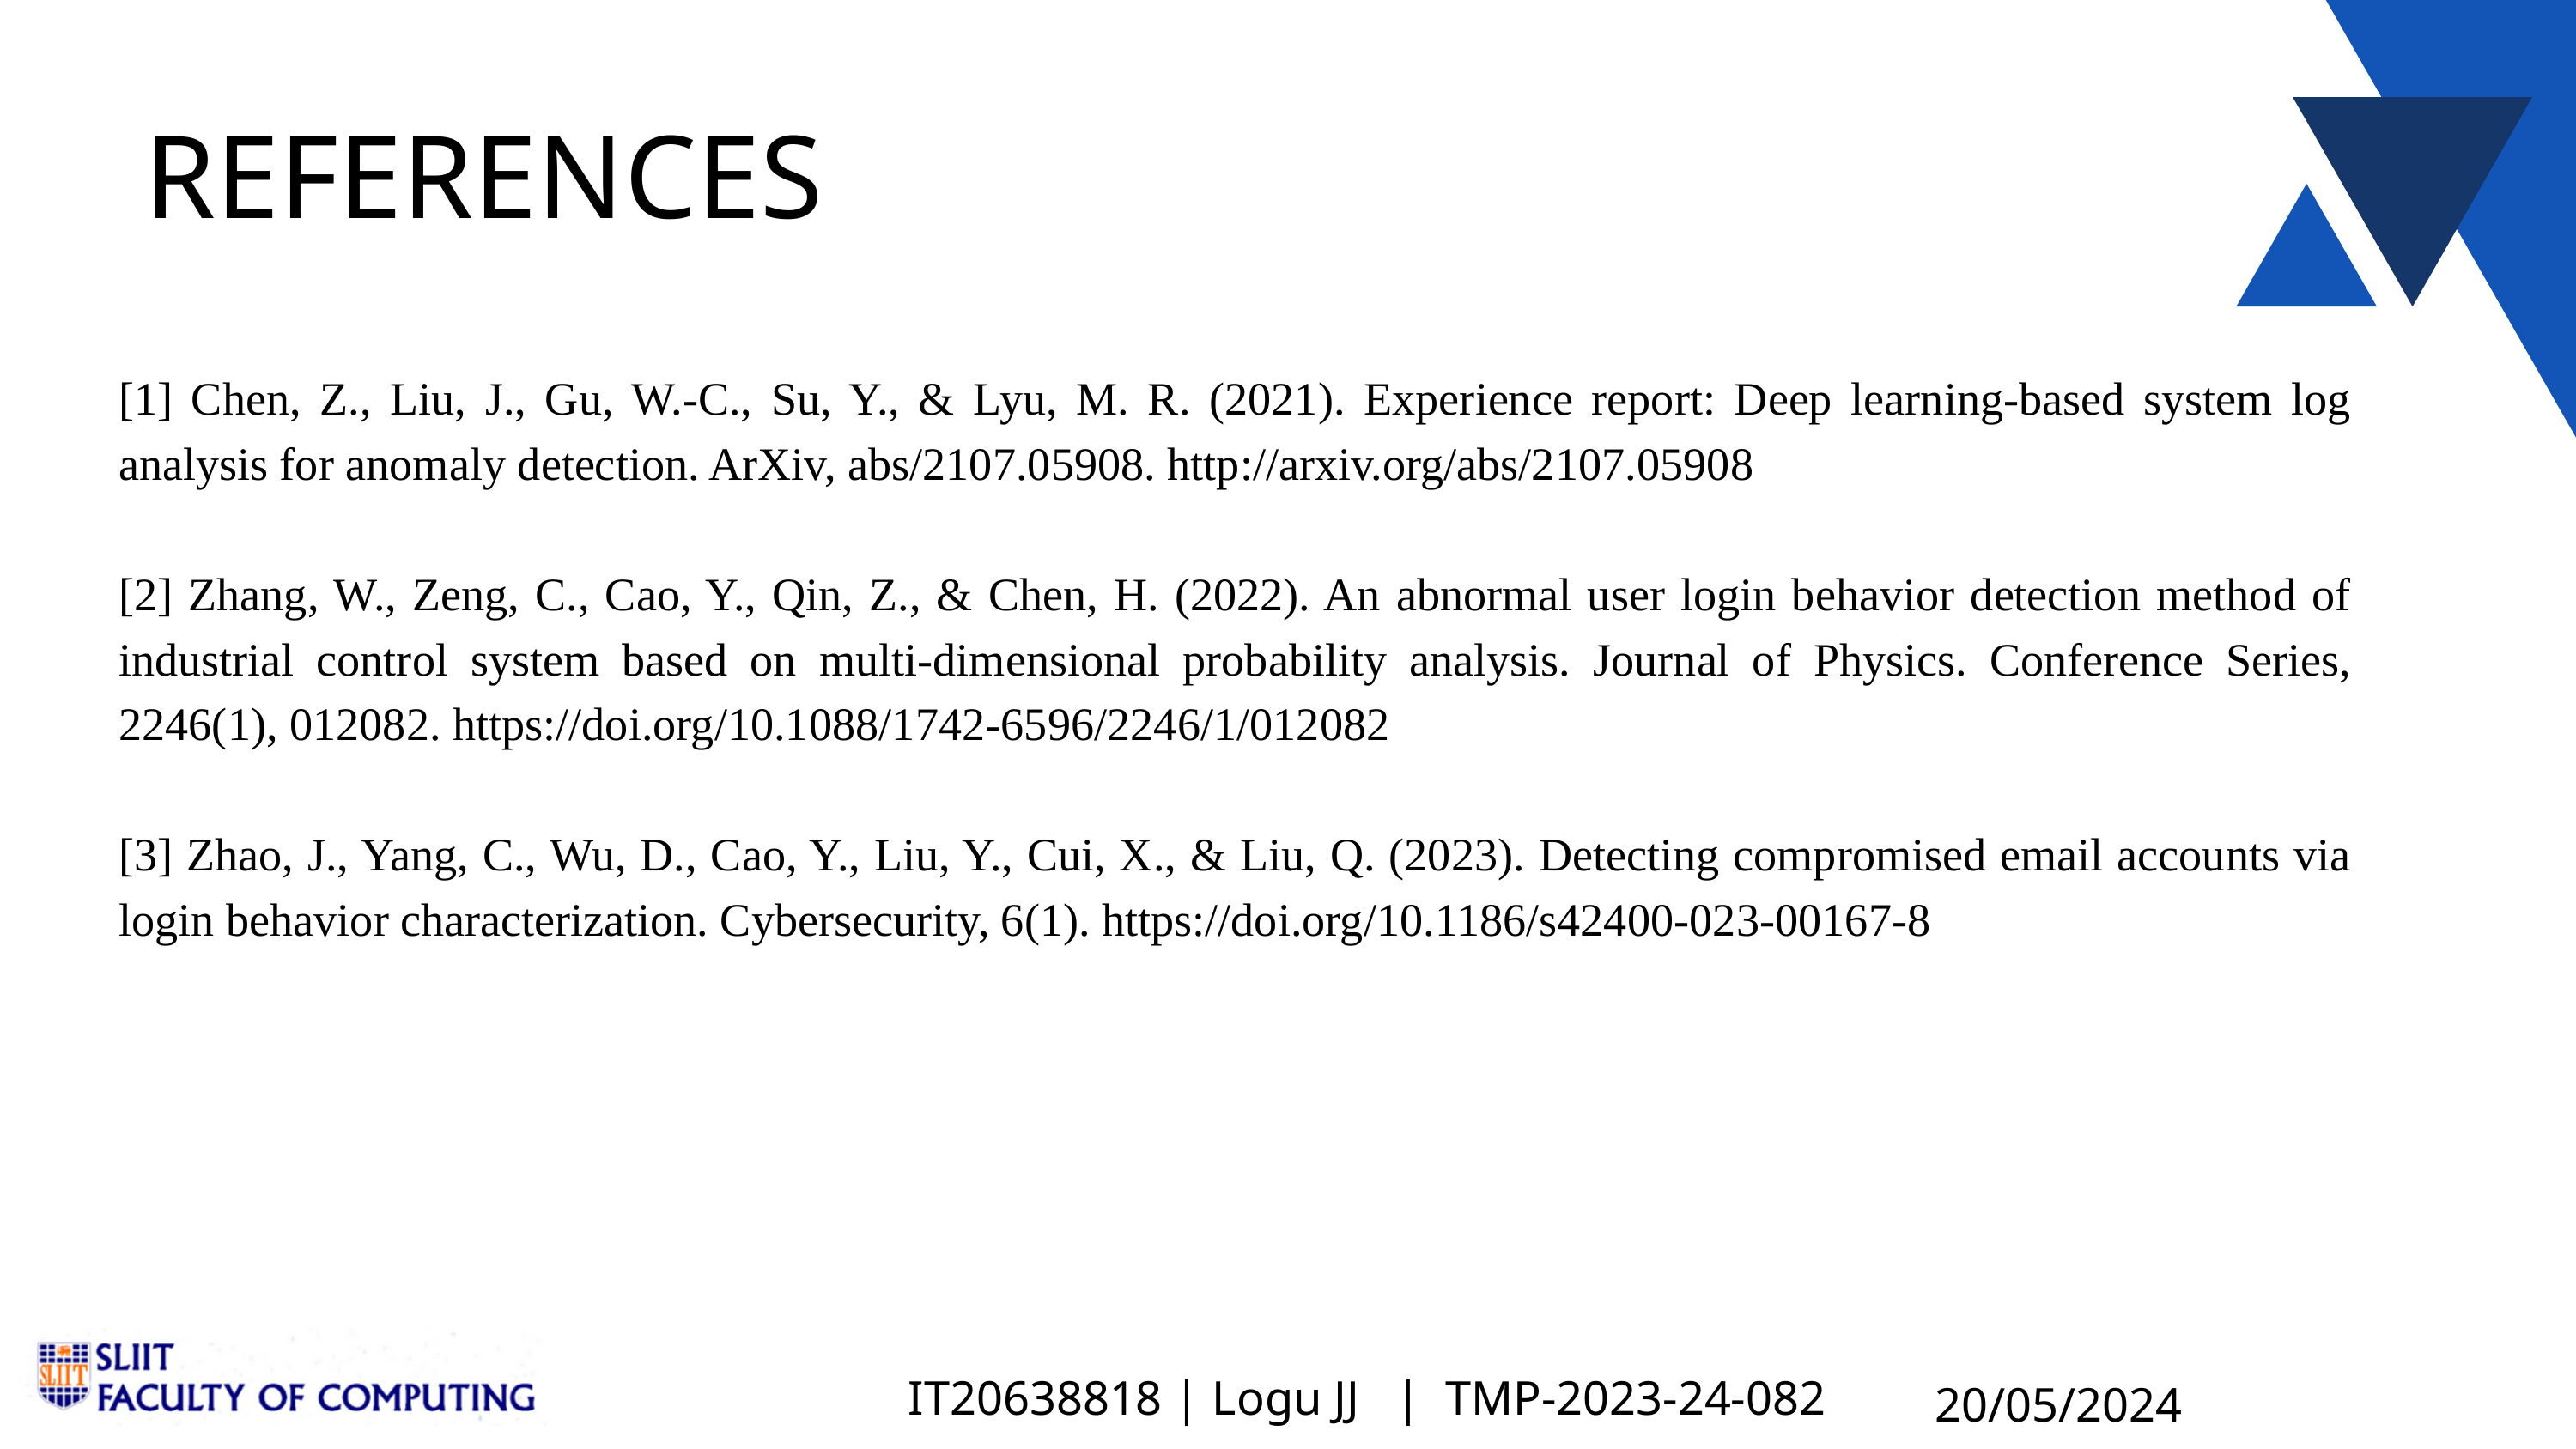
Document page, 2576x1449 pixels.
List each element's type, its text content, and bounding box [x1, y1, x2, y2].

text_box REFERENCES [144, 105, 1044, 241]
text_box 20/05/2024 [1912, 1366, 2206, 1432]
text_box [1] Chen, Z., Liu, J., Gu, W.-C., Su, Y., & Lyu, M. R. (2021). Experience report: Deep learning-based system log analysis for anomaly detection. ArXiv, abs/2107.05908. http://arxiv.org/abs/2107.05908 [2] Zhang, W., Zeng, C., Cao, Y., Qin, Z., & Chen, H. (2022). An abnormal user login behavior detection method of industrial control system based on multi-dimensional probability analysis. Journal of Physics. Conference Series, 2246(1), 012082. https://doi.org/10.1088/1742-6596/2246/1/012082 [3] Zhao, J., Yang, C., Wu, D., Cao, Y., Liu, Y., Cui, X., & Liu, Q. (2023). Detecting compromised email accounts via login behavior characterization. Cybersecurity, 6(1). https://doi.org/10.1186/s42400-023-00167-8 [118, 359, 2354, 946]
text_box IT20638818 | Logu JJ | TMP-2023-24-082 [762, 1359, 1974, 1425]
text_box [2193, 0, 2576, 521]
text_box [18, 1319, 557, 1426]
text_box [2292, 96, 2533, 307]
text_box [2236, 183, 2378, 307]
